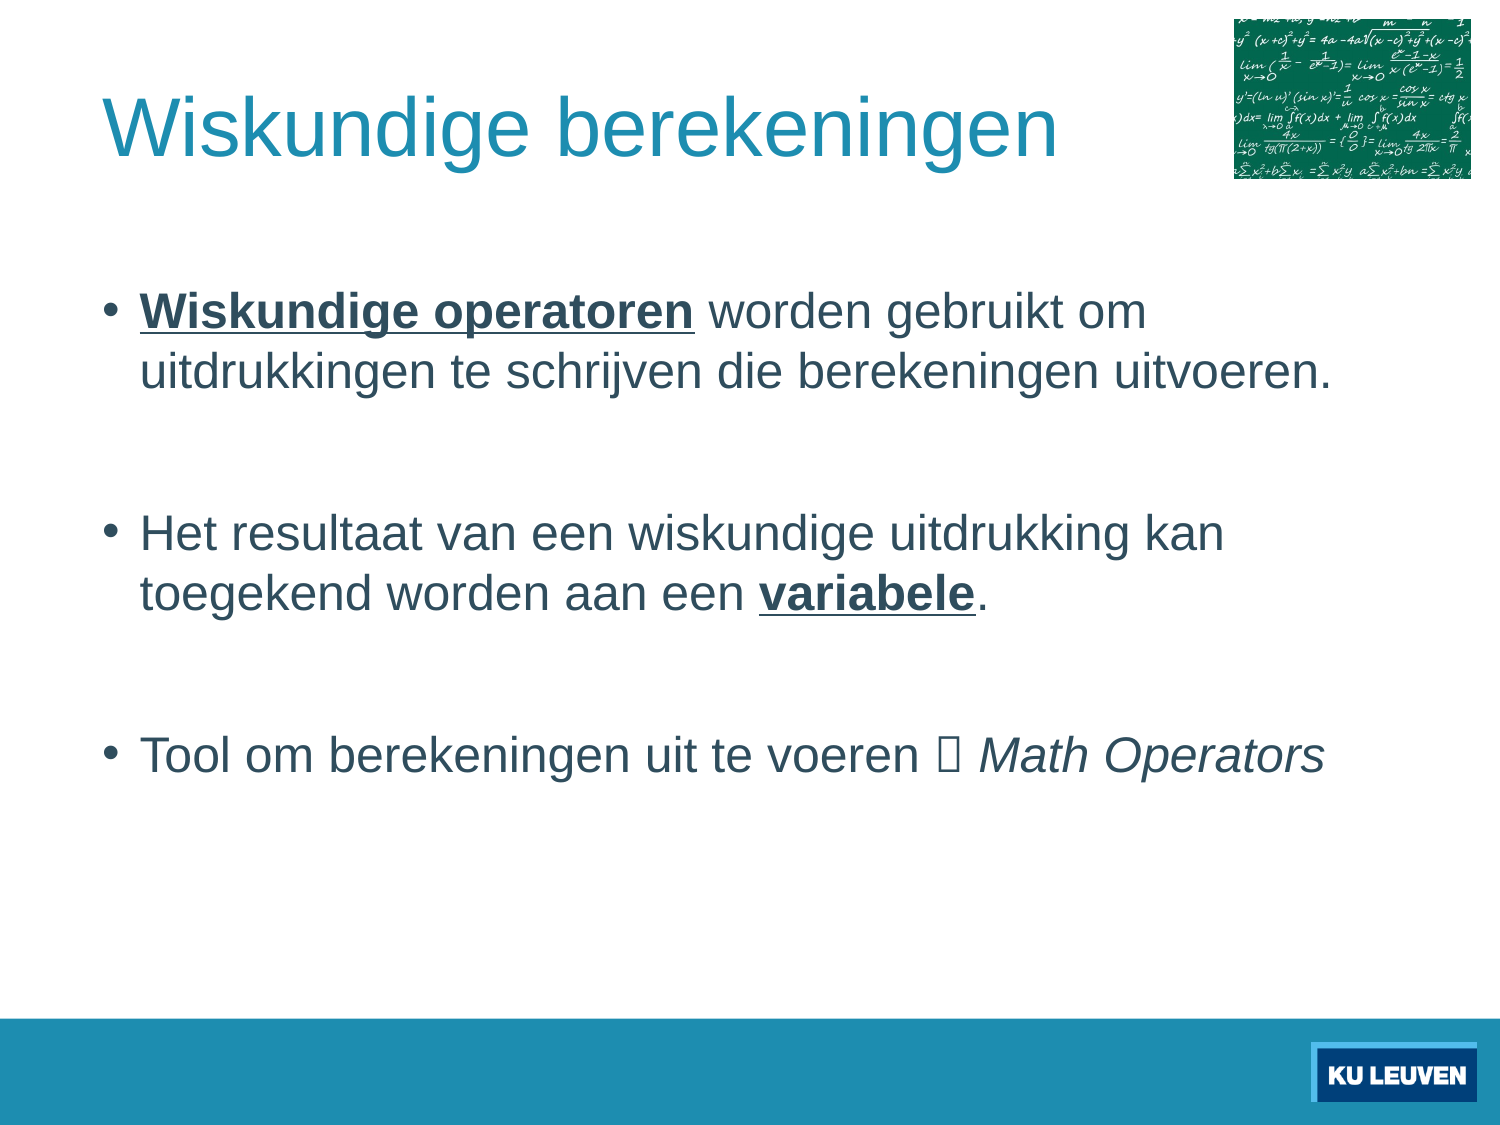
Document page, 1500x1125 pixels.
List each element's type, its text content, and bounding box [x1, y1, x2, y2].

list Wiskundige operatoren worden gebruikt om uitdrukkingen te schrijven die berekeningen uitvoeren. Het resultaat van een wiskundige uitdrukking kan toegekend worden aan een variabele. Tool om berekeningen uit te voeren  Math Operators [94, 271, 1406, 993]
picture [1233, 18, 1471, 179]
title Wiskundige berekeningen [93, 34, 1406, 225]
picture [1311, 1042, 1477, 1102]
